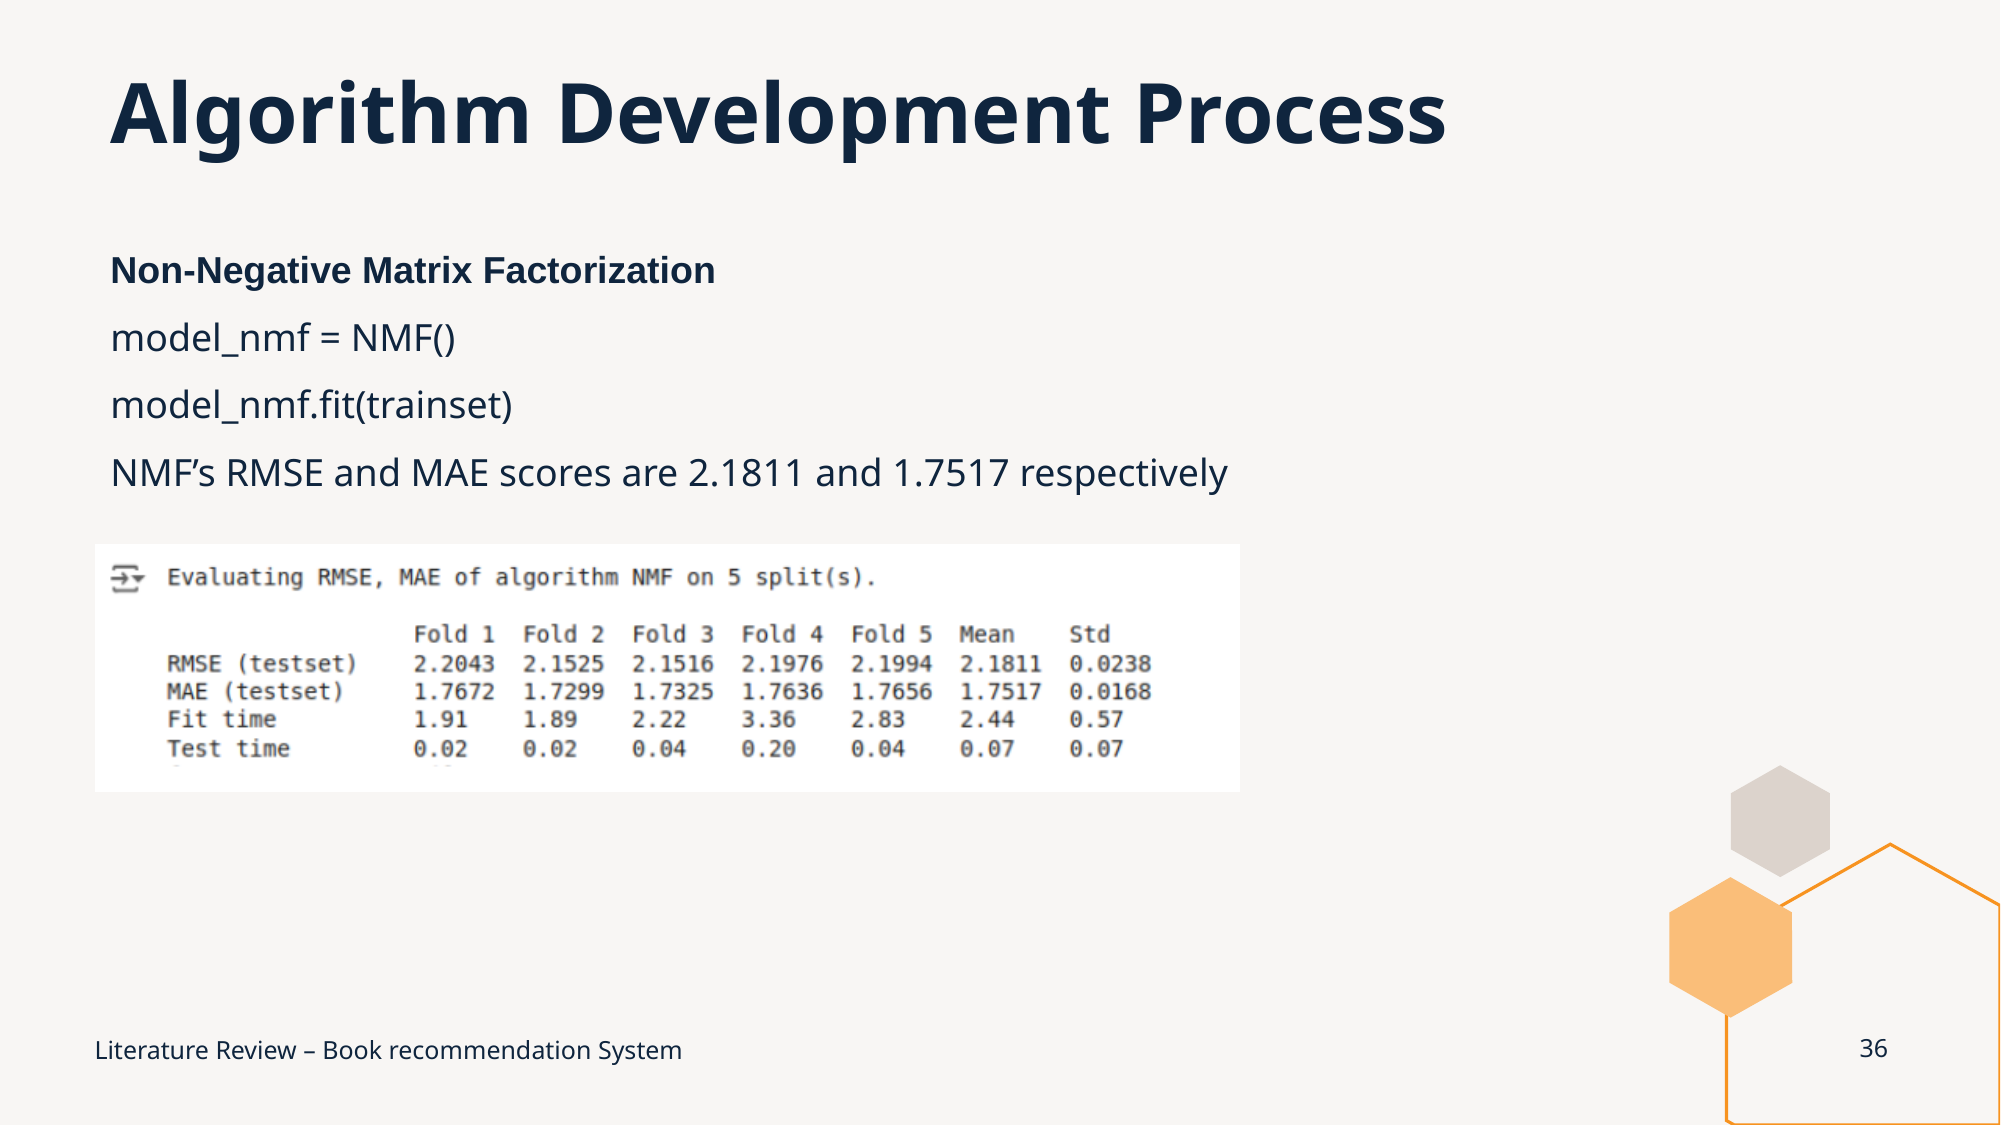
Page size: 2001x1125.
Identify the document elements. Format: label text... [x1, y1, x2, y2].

footer Literature Review – Book recommendation System [79, 1020, 755, 1080]
title Algorithm Development Process [95, 64, 1760, 189]
picture [95, 544, 1240, 792]
slide_number 36 [1836, 1020, 1912, 1080]
text_box Non-Negative Matrix Factorization model_nmf = NMF() model_nmf.fit(trainset) NMF’s RMSE and MAE scores are 2.1811 and 1.7517 respectively [95, 216, 1807, 960]
